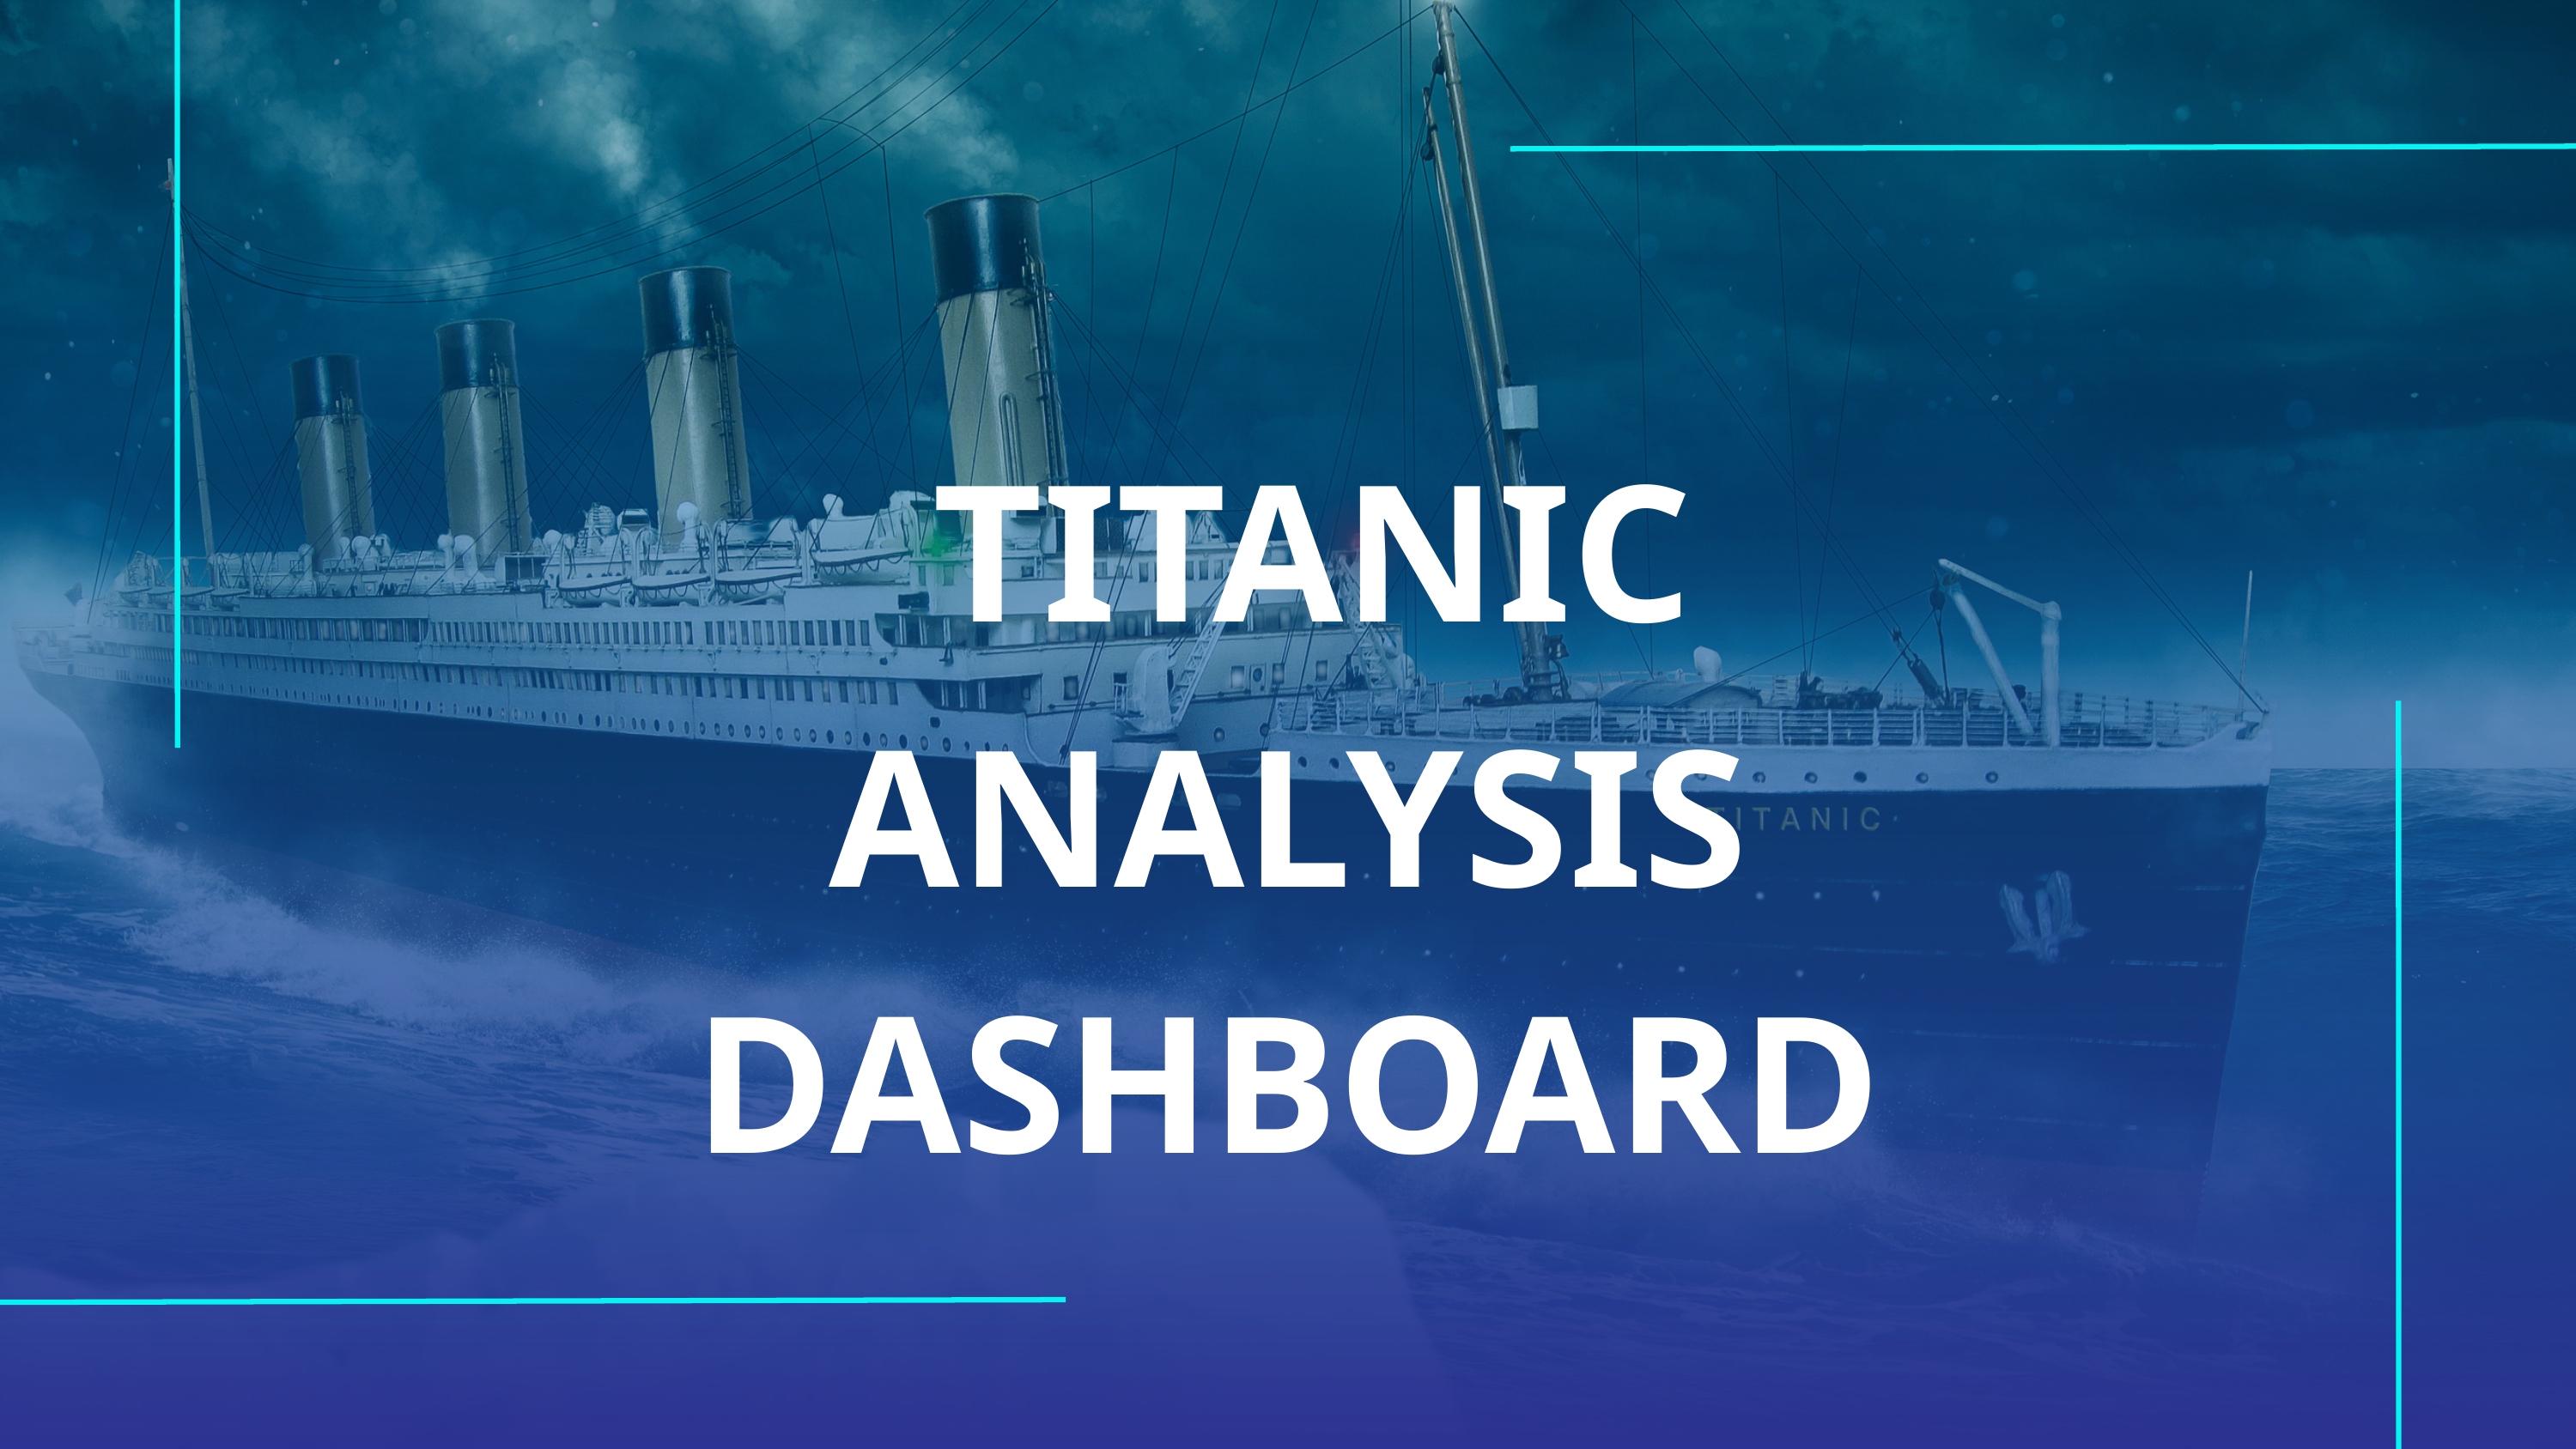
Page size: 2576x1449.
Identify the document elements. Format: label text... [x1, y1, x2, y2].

text_box TITANIC ANALYSIS DASHBOARD [423, 394, 2153, 1449]
text_box [0, 0, 2576, 1449]
